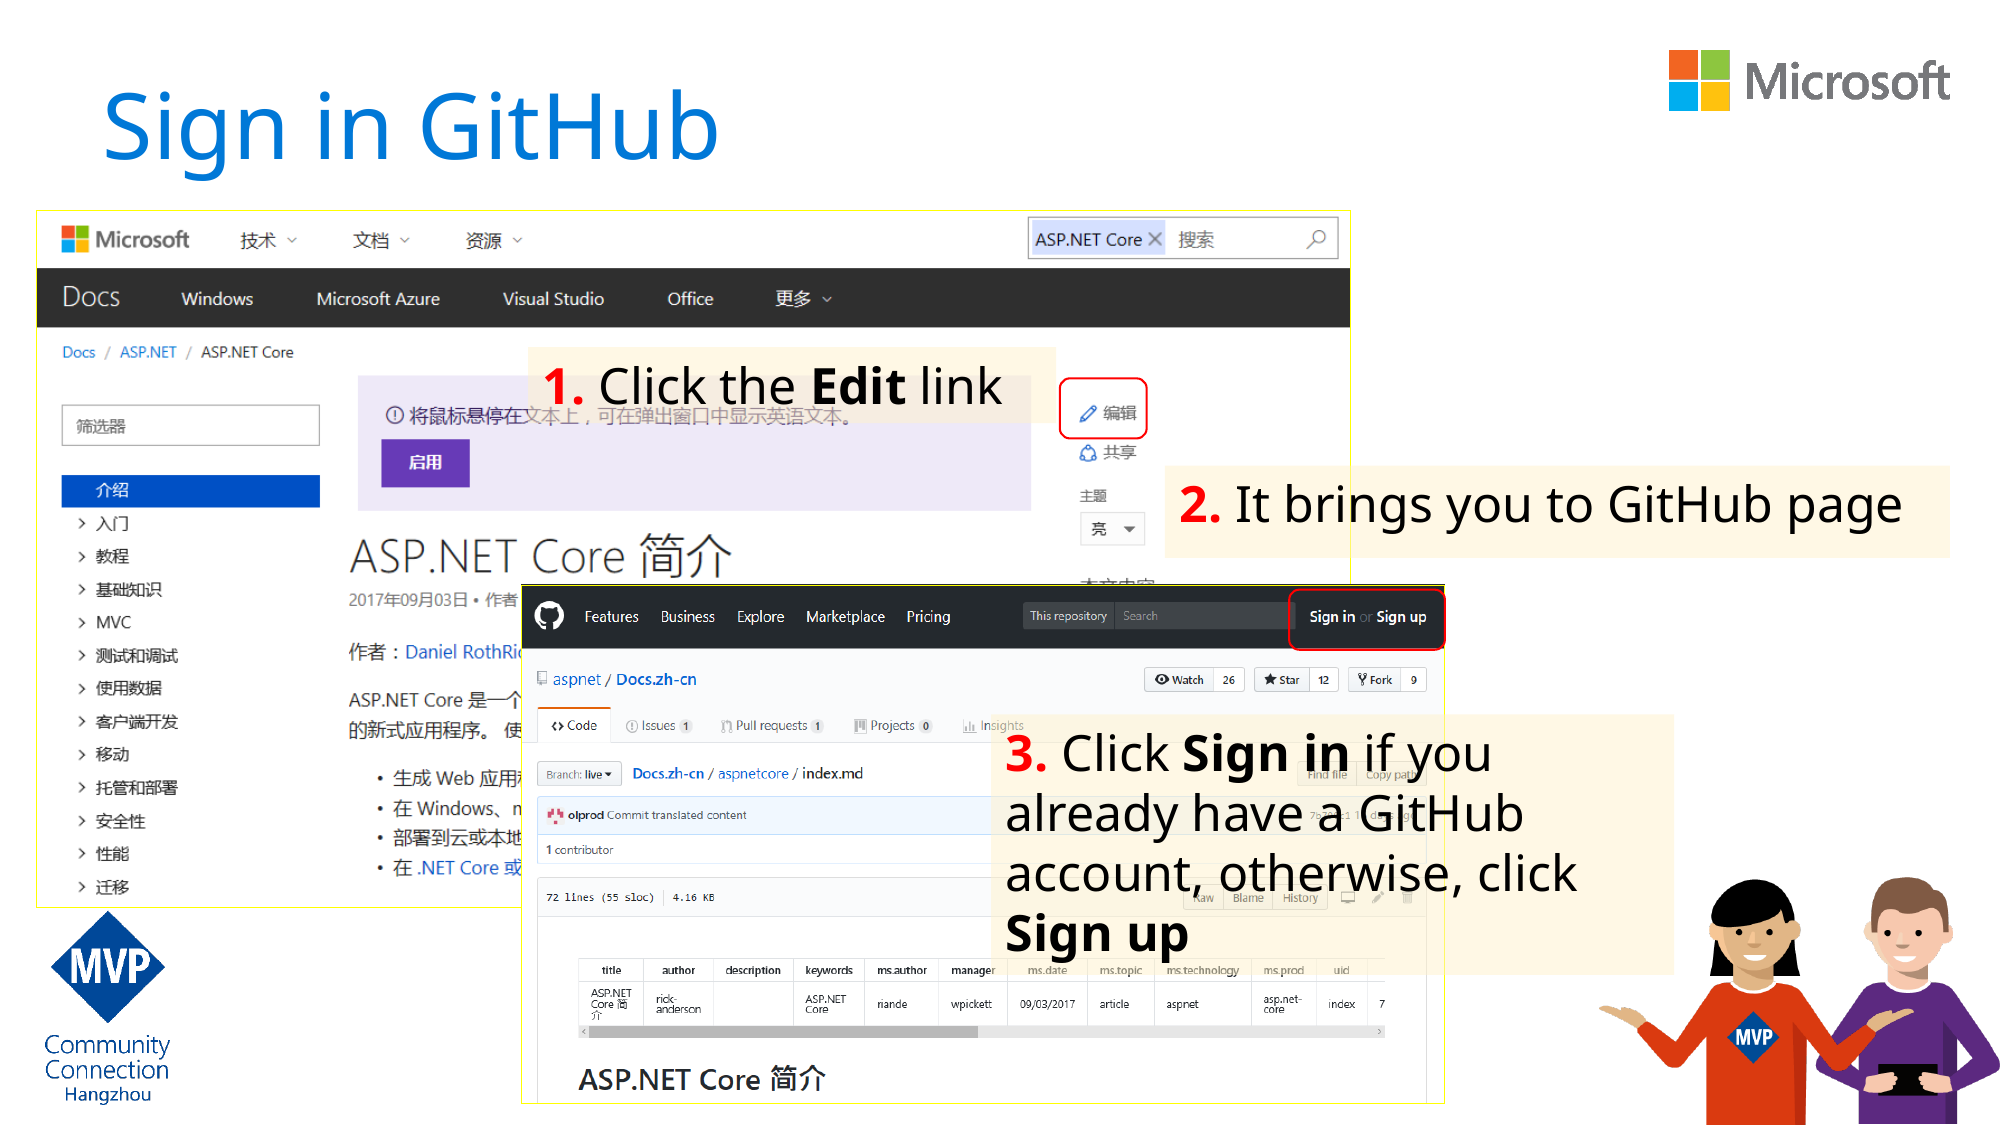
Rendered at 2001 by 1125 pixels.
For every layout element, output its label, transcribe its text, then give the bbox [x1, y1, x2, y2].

picture [1599, 877, 2000, 1125]
picture [45, 910, 170, 1105]
picture [36, 210, 1445, 1104]
text_box 3. Click Sign in if you already have a GitHub account, otherwise, click Sign up [1445, 714, 1675, 975]
title Sign in GitHub [88, 35, 1879, 211]
text_box 2. It brings you to GitHub page [1351, 465, 1950, 558]
picture [1669, 50, 1950, 111]
